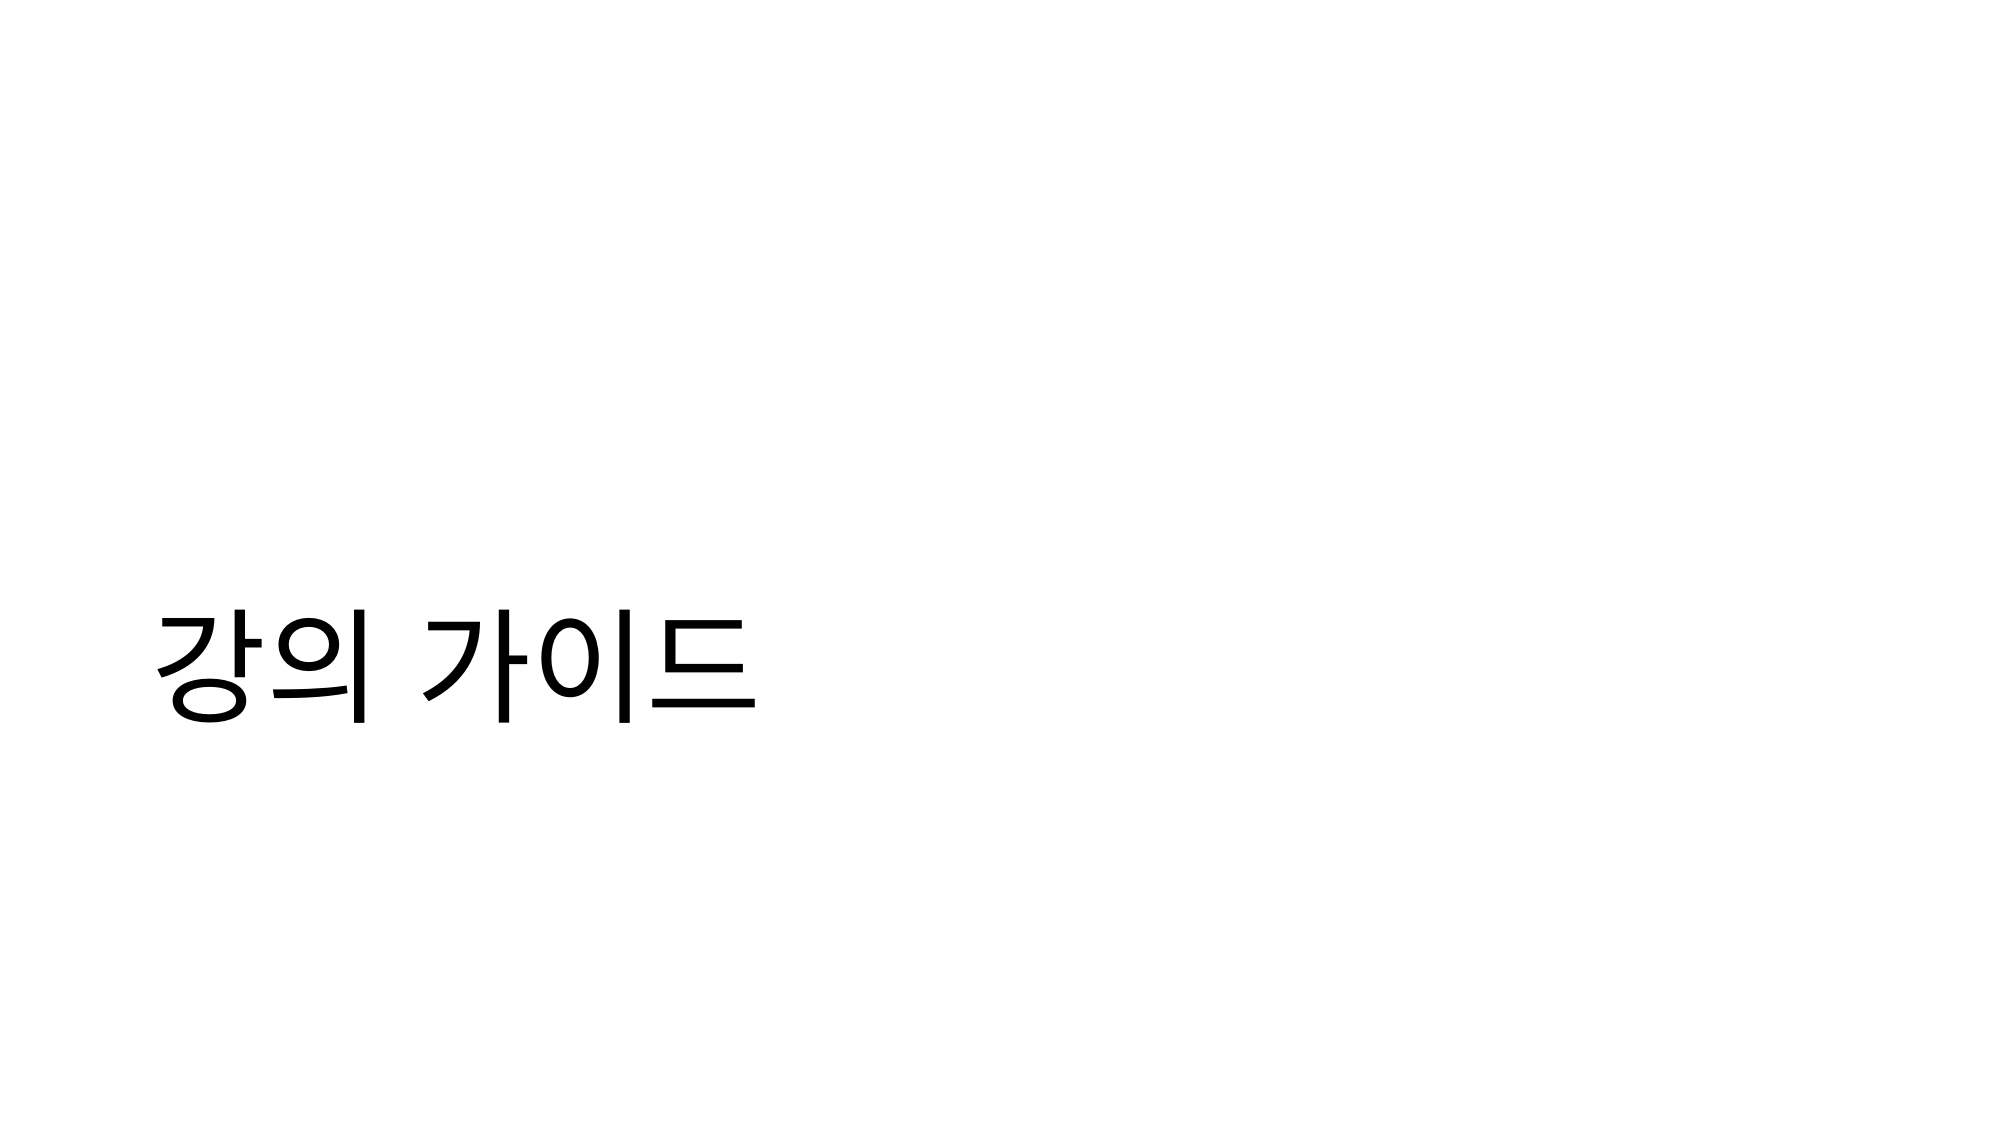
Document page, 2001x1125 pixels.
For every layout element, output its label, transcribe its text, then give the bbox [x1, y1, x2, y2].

title 강의 가이드 [136, 280, 1862, 749]
